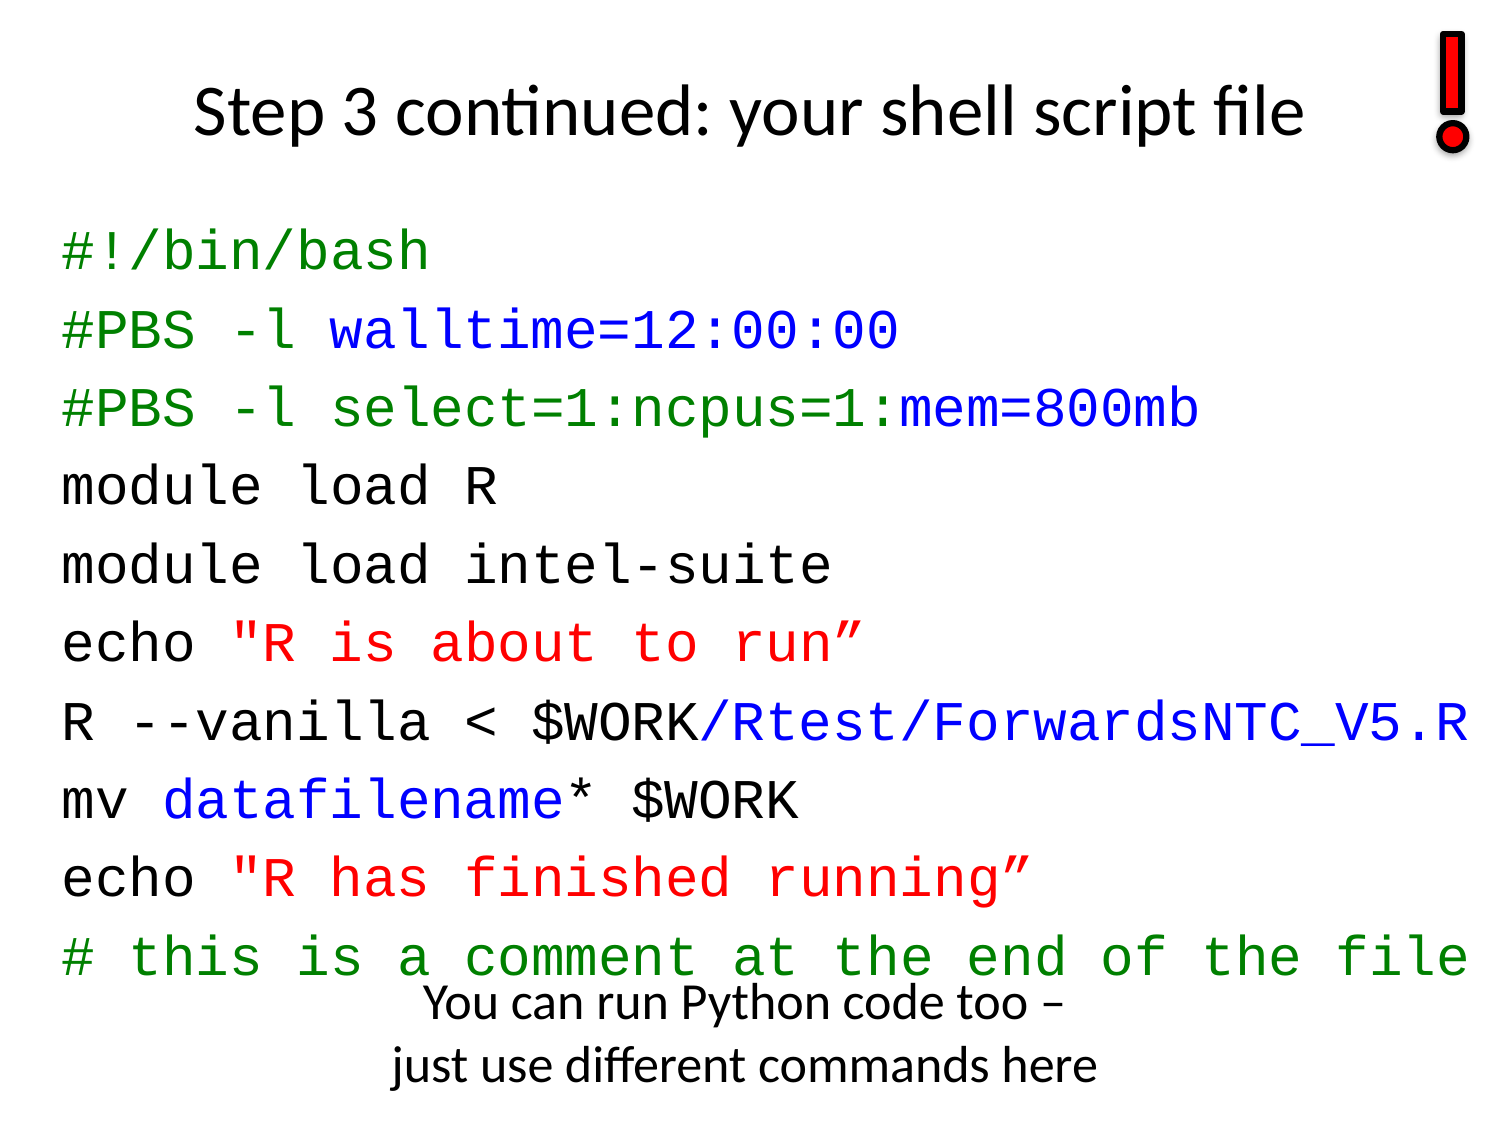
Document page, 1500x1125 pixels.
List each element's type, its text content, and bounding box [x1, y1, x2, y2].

text_box You can run Python code too – just use different commands here [103, 960, 1398, 1100]
title Step 3 continued: your shell script file [0, 12, 1500, 201]
list #!/bin/bash #PBS -l walltime=12:00:00 #PBS -l select=1:ncpus=1:mem=800mb module load R module load intel-suite echo "R is about to run” R --vanilla < $WORK/Rtest/ForwardsNTC_V5.R mv datafilename* $WORK echo "R has finished running” # this is a comment at the end of the file [46, 206, 1500, 1048]
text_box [1439, 33, 1467, 151]
